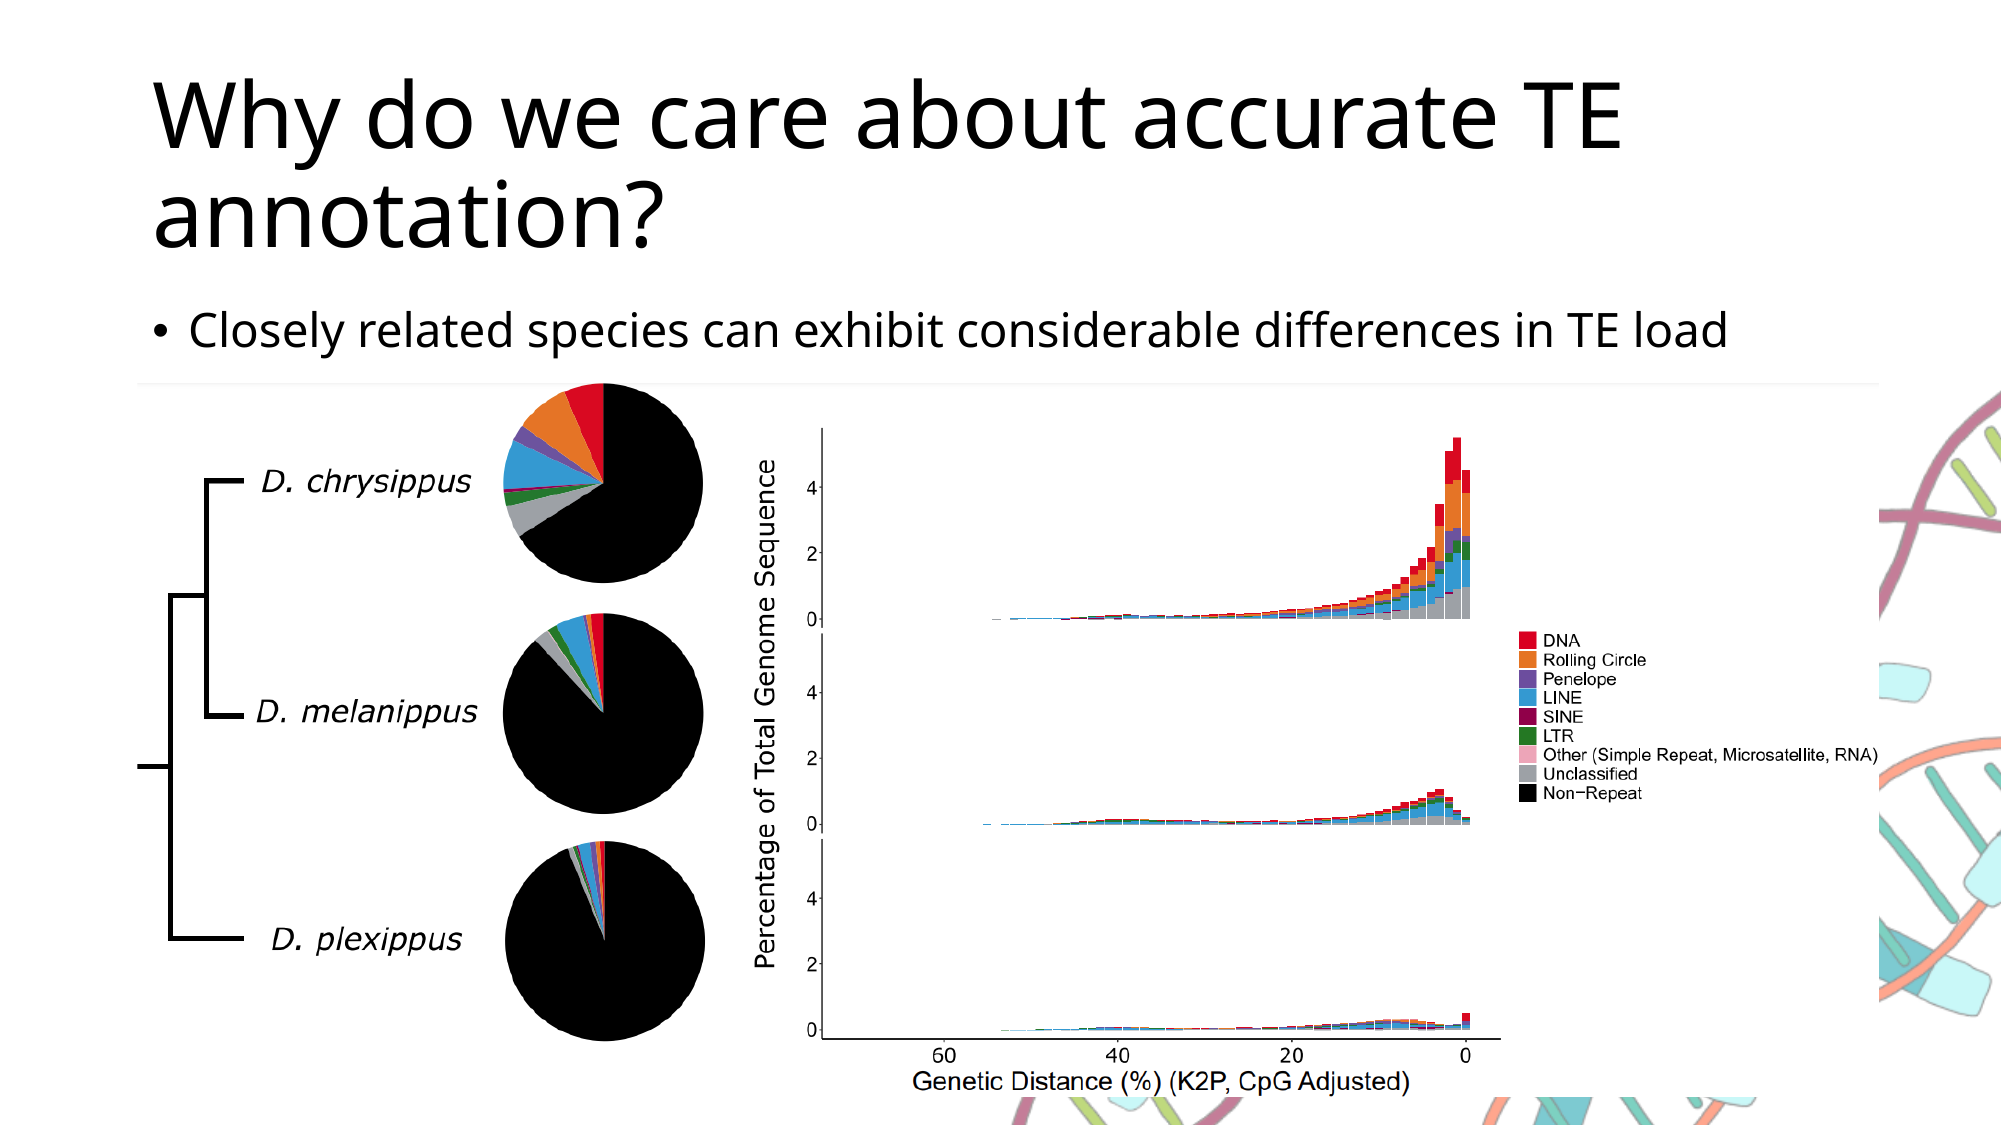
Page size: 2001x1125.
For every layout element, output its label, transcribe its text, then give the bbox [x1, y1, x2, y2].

title Why do we care about accurate TE annotation? [137, 59, 1863, 278]
picture [137, 382, 1879, 1097]
list Closely related species can exhibit considerable differences in TE load Better TE libraries enable more accurate TE prediction Reduce presence of multi-copy genes and other host genes in databases Reduce duplication of effort. Well-curated TE libraries facilitate scientific studies and reduce the need for reannotation [137, 299, 1863, 382]
